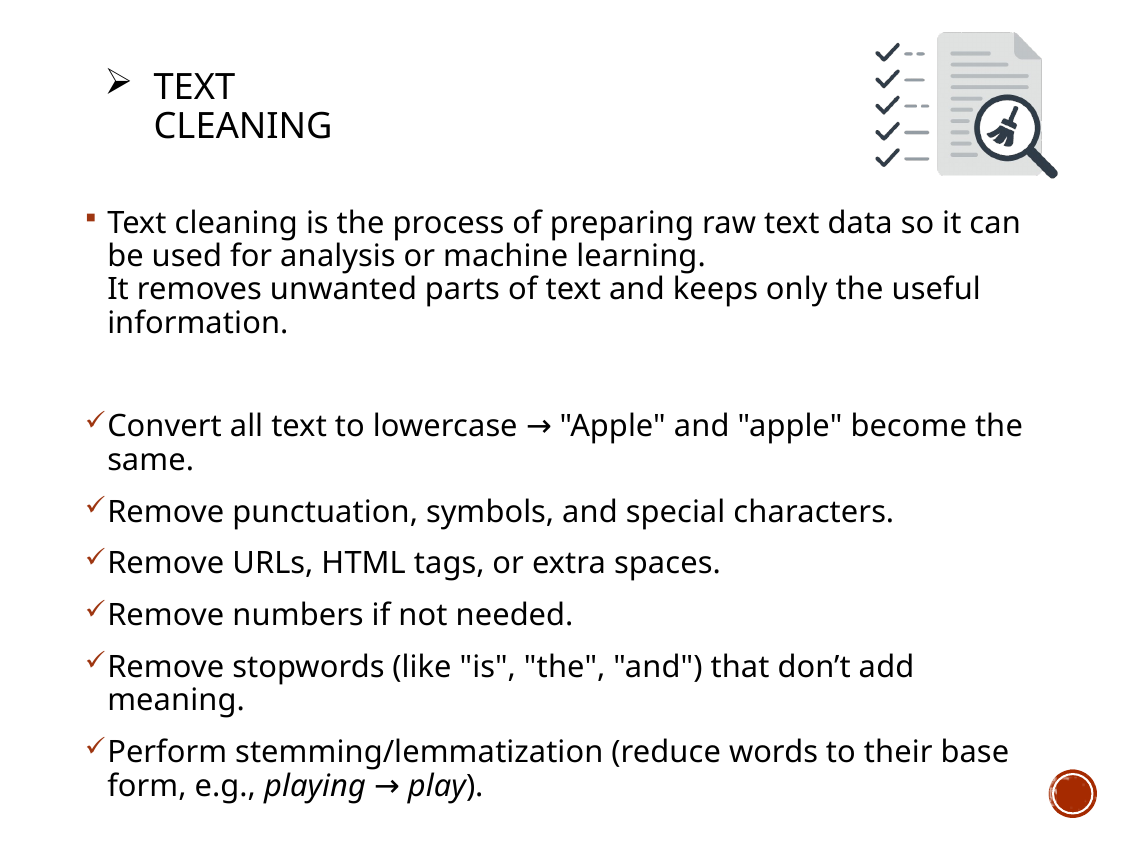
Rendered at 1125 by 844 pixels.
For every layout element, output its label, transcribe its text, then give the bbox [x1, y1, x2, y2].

picture [825, 15, 1101, 199]
title Text cleaning [89, 60, 409, 155]
list Text cleaning is the process of preparing raw text data so it can be used for analysis or machine learning. It removes unwanted parts of text and keeps only the useful information. Convert all text to lowercase → "Apple" and "apple" become the same. Remove punctuation, symbols, and special characters. Remove URLs, HTML tags, or extra spaces. Remove numbers if not needed. Remove stopwords (like "is", "the", "and") that don’t add meaning. Perform stemming/lemmatization (reduce words to their base form, e.g., playing → play). [70, 199, 1055, 813]
